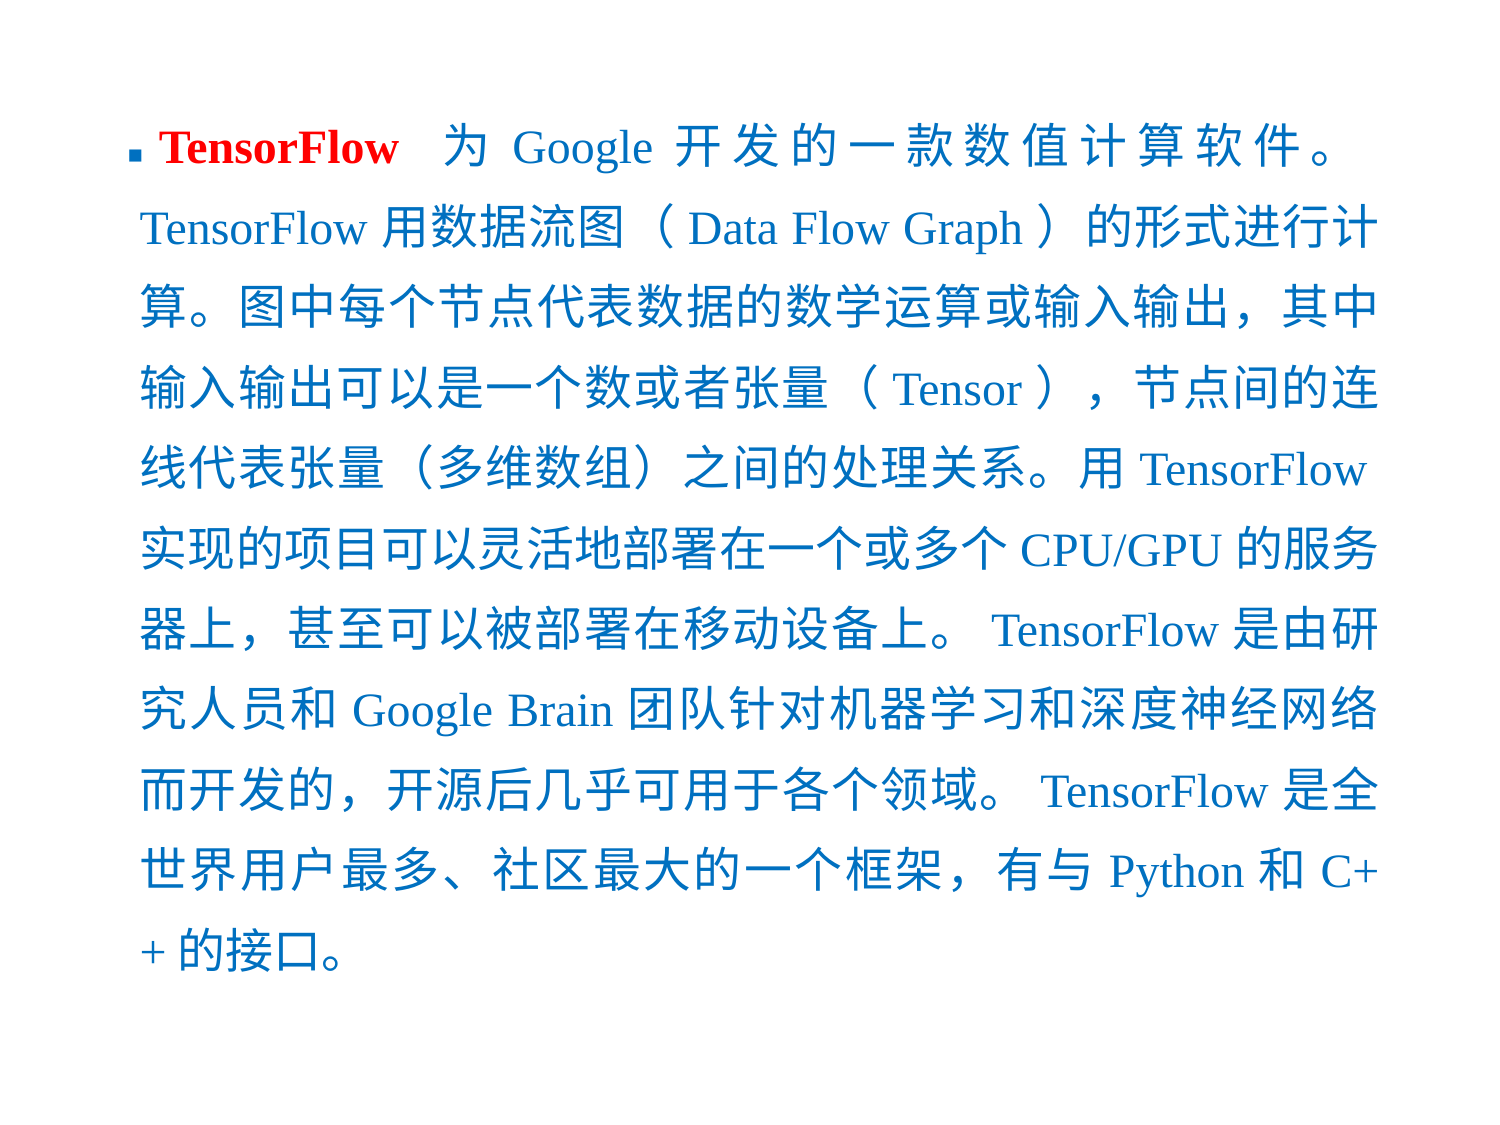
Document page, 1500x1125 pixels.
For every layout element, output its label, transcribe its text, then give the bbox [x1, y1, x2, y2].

list ■ TensorFlow 为Google开发的一款数值计算软件。 TensorFlow用数据流图（Data Flow Graph）的形式进行计算。图中每个节点代表数据的数学运算或输入输出，其中输入输出可以是一个数或者张量（Tensor），节点间的连线代表张量（多维数组）之间的处理关系。用TensorFlow实现的项目可以灵活地部署在一个或多个CPU/GPU的服务器上，甚至可以被部署在移动设备上。TensorFlow是由研究人员和Google Brain团队针对机器学习和深度神经网络而开发的，开源后几乎可用于各个领域。TensorFlow是全世界用户最多、社区最大的一个框架，有与Python和C++的接口。 [67, 81, 1395, 1063]
